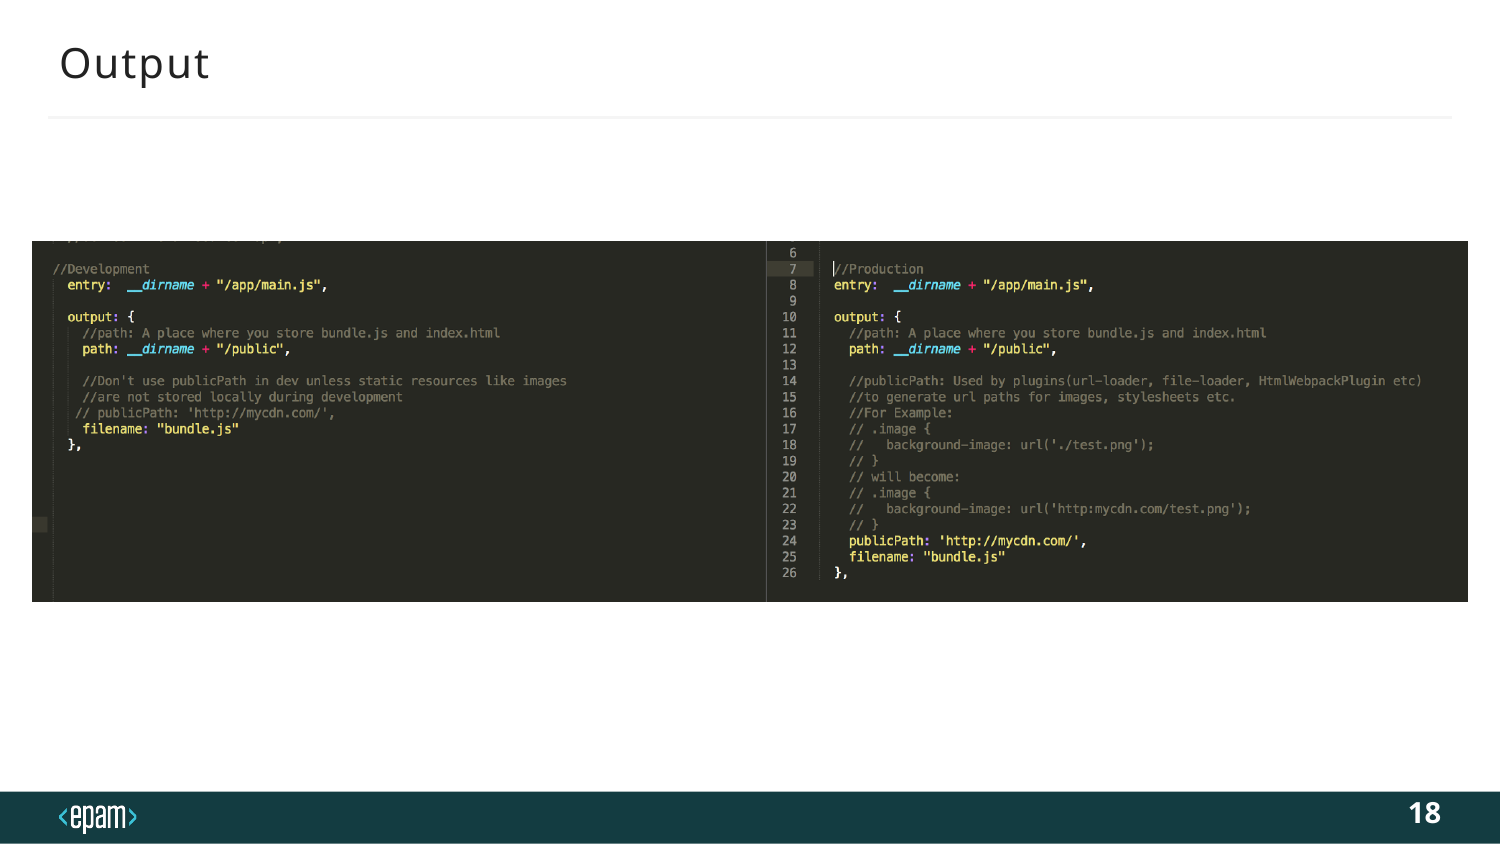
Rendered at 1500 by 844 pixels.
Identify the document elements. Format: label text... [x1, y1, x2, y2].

title Output [59, 37, 1442, 87]
picture [32, 241, 1468, 602]
slide_number 18 [1216, 791, 1442, 844]
